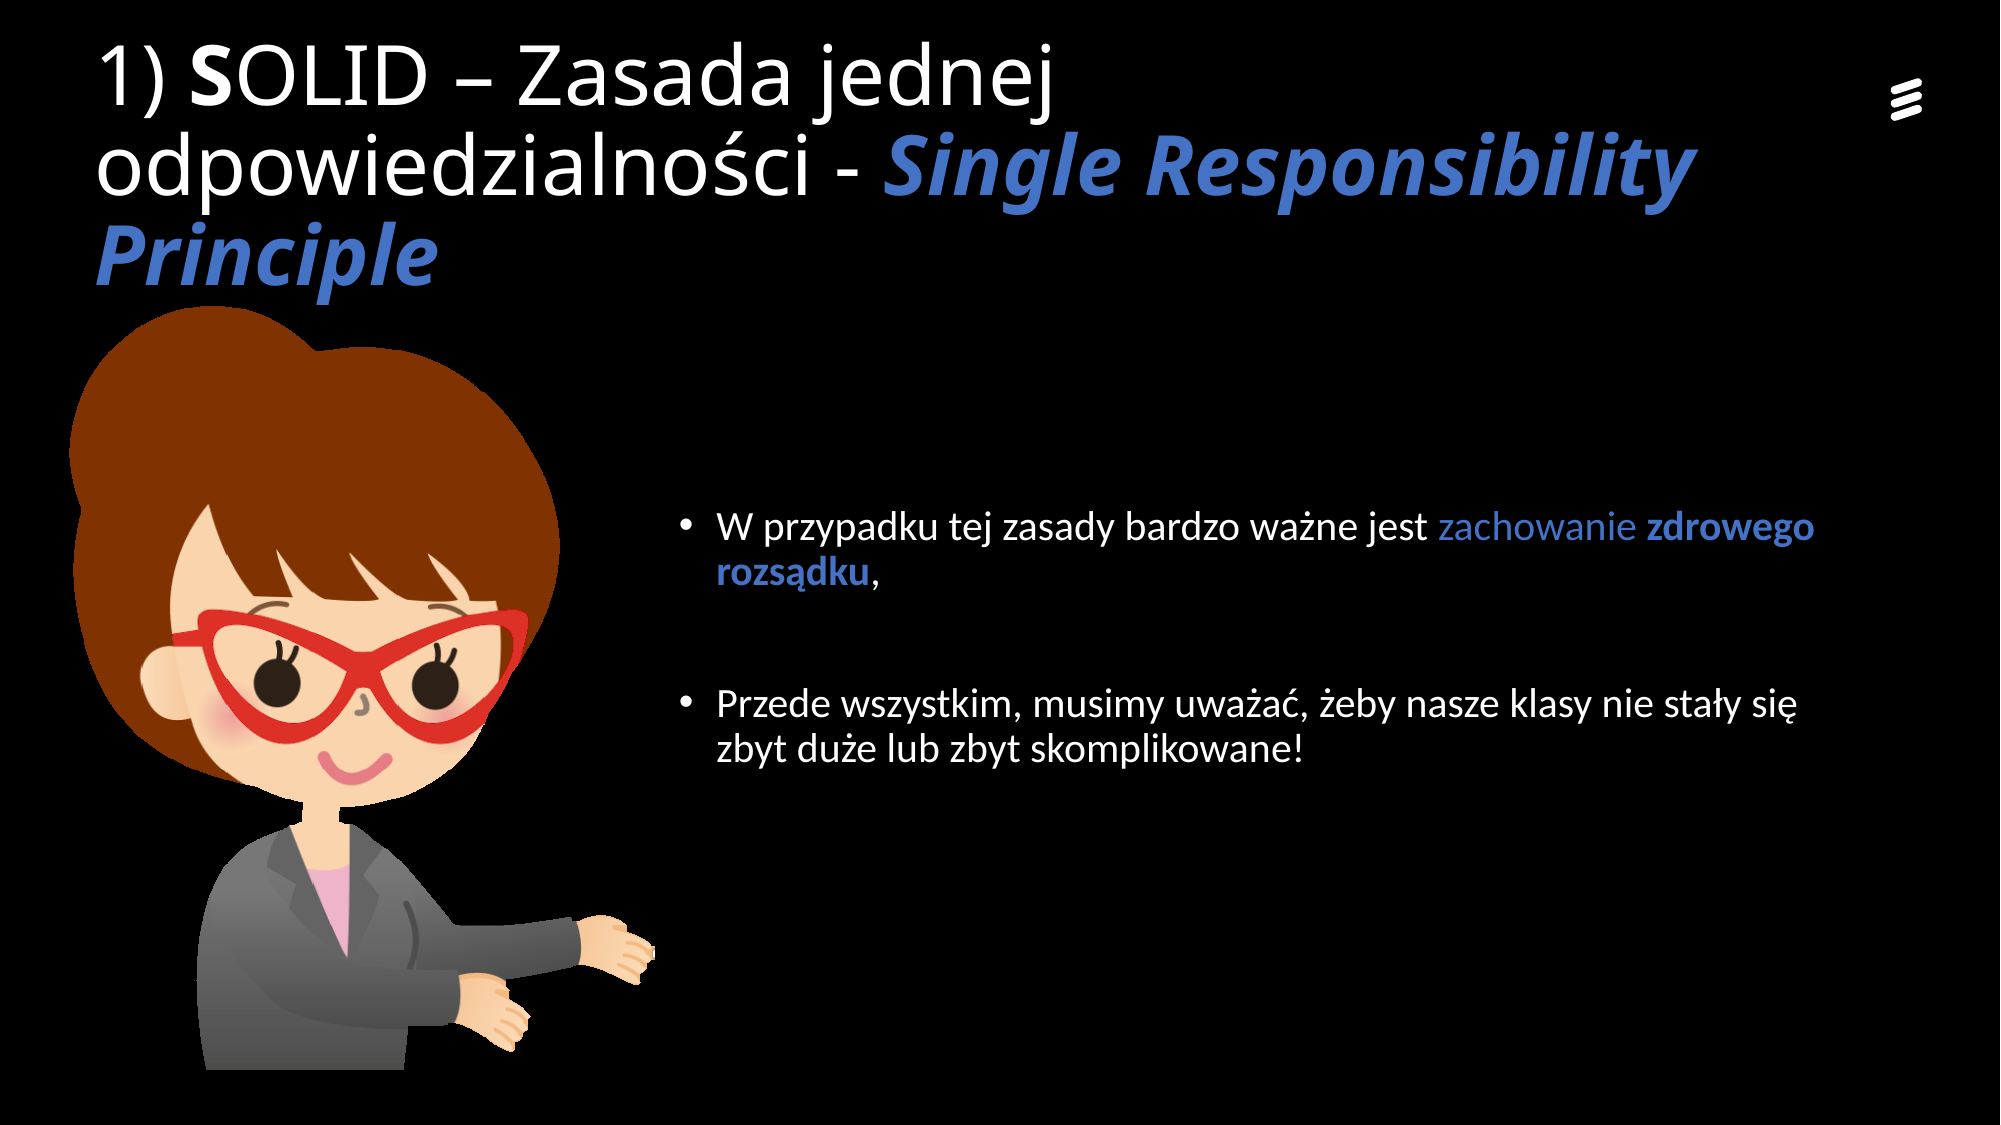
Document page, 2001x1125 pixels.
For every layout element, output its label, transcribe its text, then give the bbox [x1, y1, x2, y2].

picture [57, 303, 655, 1081]
text_box 1) SOLID – Zasada jednej odpowiedzialności - Single Responsibility Principle [79, 95, 1799, 242]
list W przypadku tej zasady bardzo ważne jest zachowanie zdrowego rozsądku, Przede wszystkim, musimy uważać, żeby nasze klasy nie stały się zbyt duże lub zbyt skomplikowane! [663, 496, 1867, 927]
picture [1866, 70, 1946, 150]
